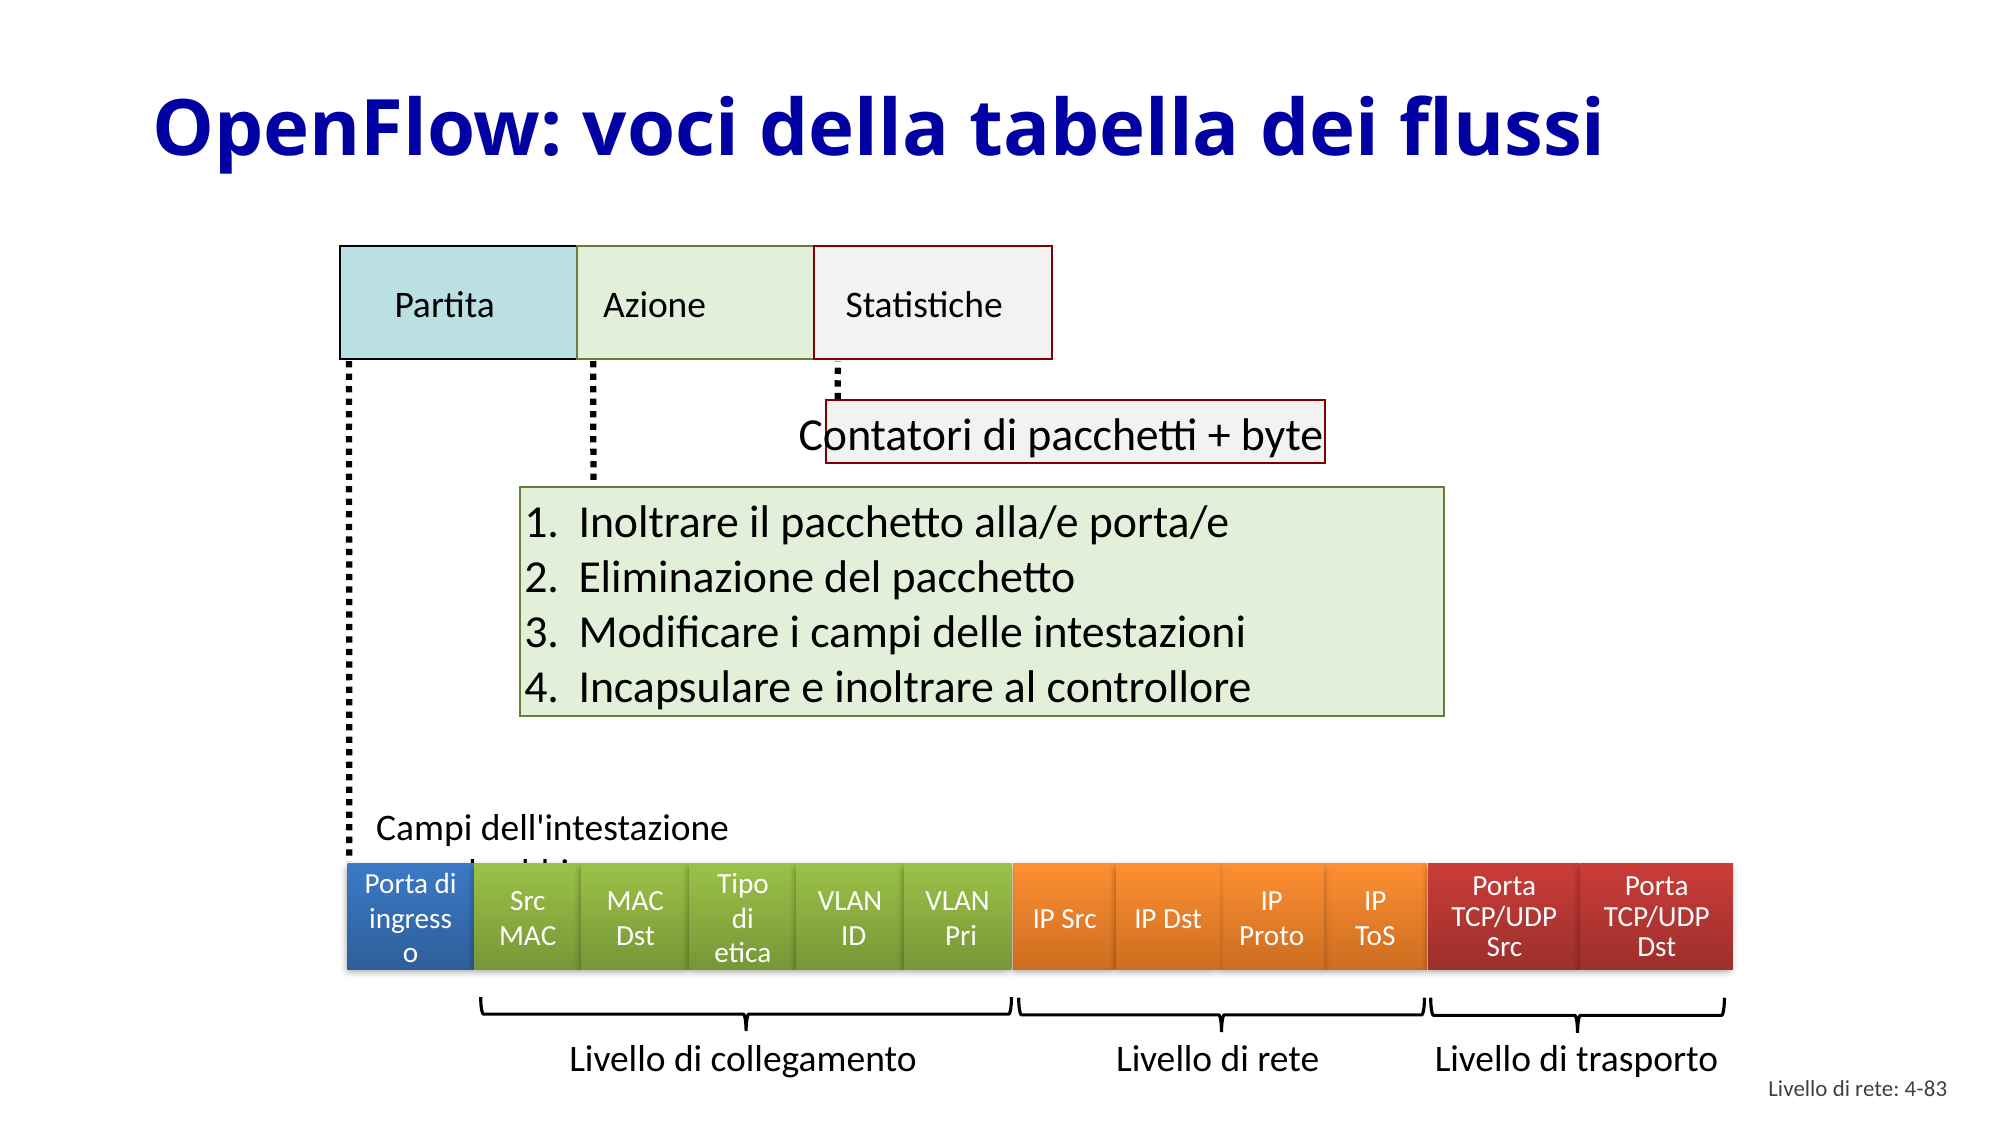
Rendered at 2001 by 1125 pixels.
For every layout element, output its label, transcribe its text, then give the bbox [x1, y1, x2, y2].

text_box Partita [394, 279, 496, 326]
text_box [339, 246, 577, 360]
text_box [814, 246, 1052, 360]
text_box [347, 360, 1733, 970]
text_box Azione [603, 279, 707, 326]
title OpenFlow: voci della tabella dei flussi [137, 56, 1863, 204]
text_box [480, 996, 1012, 1088]
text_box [1018, 997, 1383, 1087]
text_box [577, 246, 814, 360]
text_box Statistiche [845, 279, 1003, 326]
slide_number Livello di rete: 4- 82 [1512, 1056, 1963, 1117]
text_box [1383, 997, 1770, 1088]
